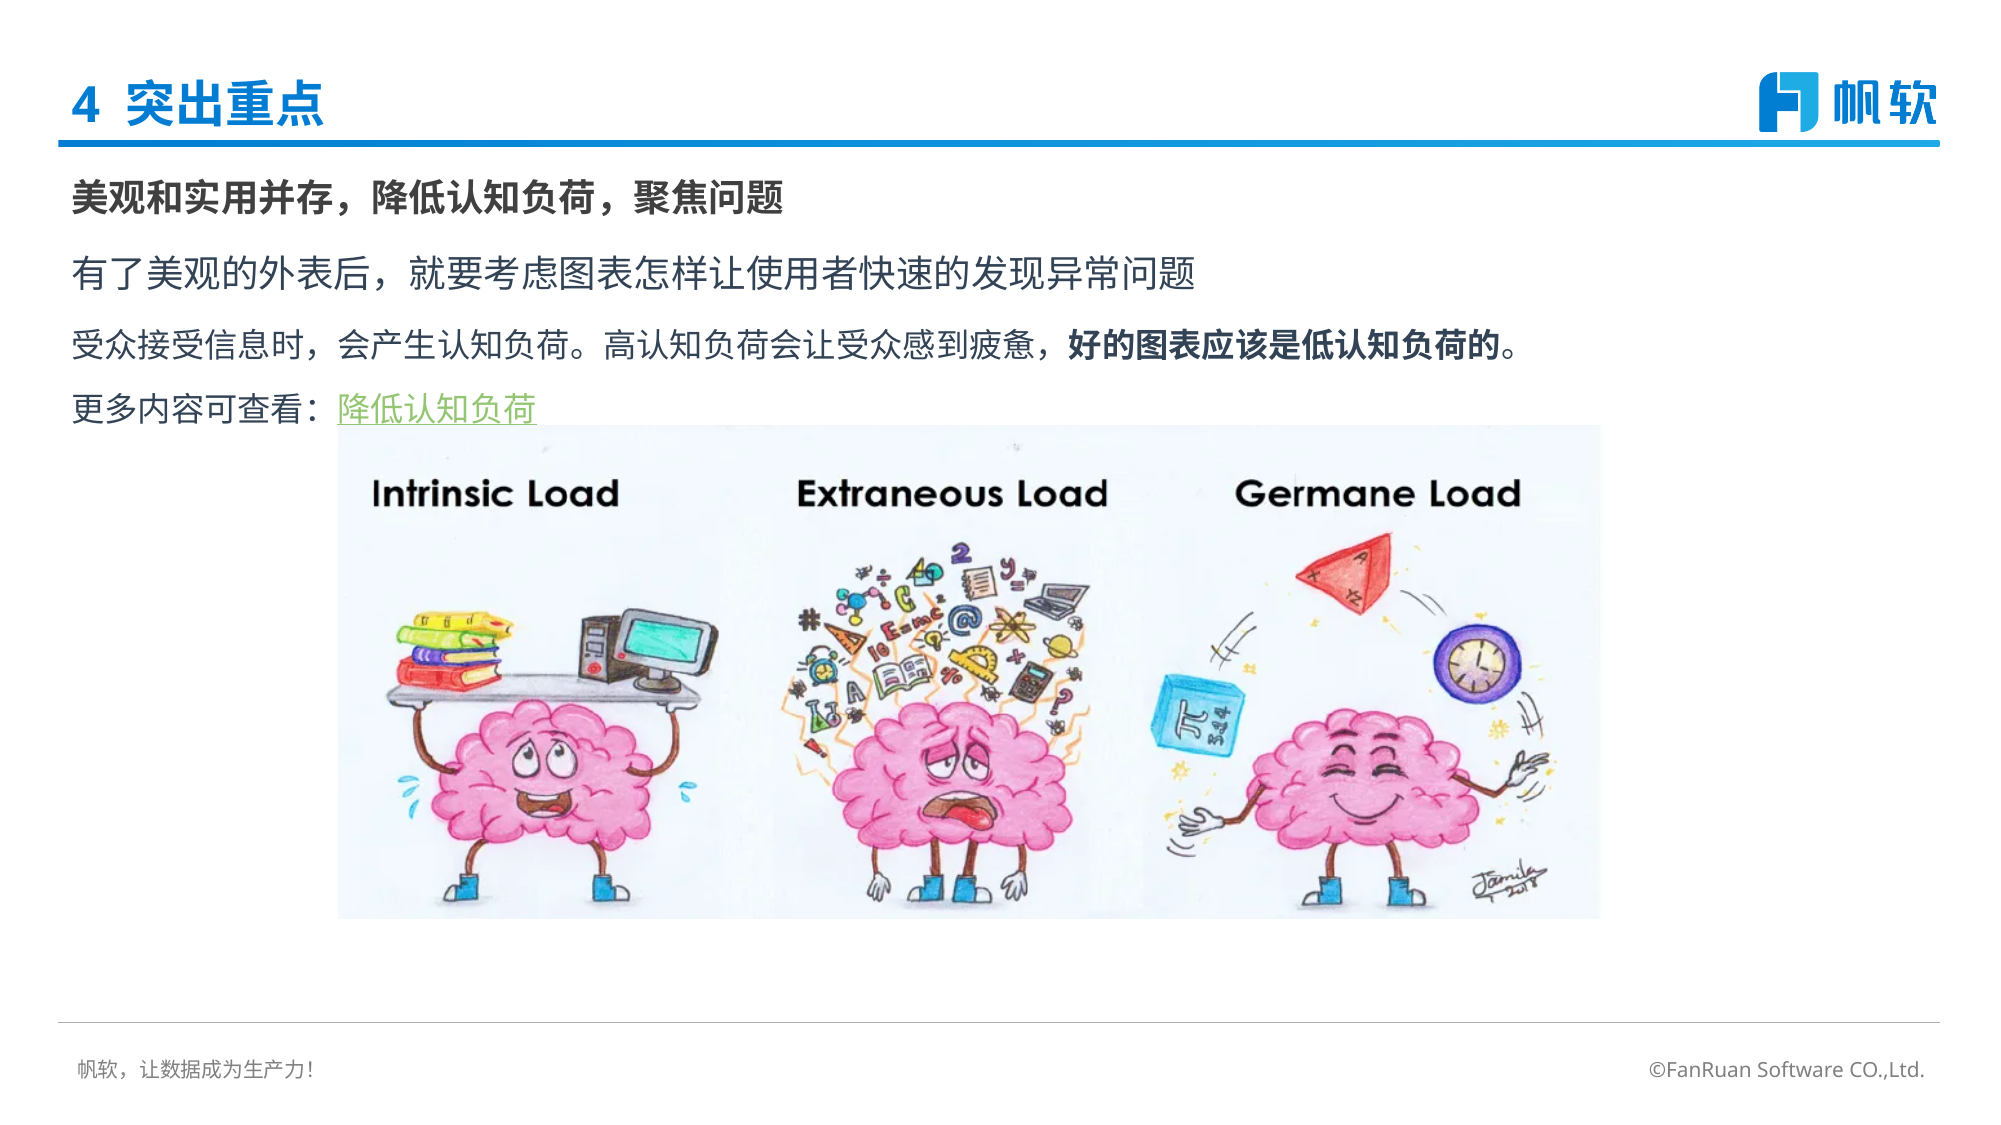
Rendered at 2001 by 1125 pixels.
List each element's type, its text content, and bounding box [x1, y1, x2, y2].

text_box 受众接受信息时，会产生认知负荷。高认知负荷会让受众感到疲惫，好的图表应该是低认知负荷的。 更多内容可查看：降低认知负荷 [56, 296, 1869, 444]
text_box 美观和实用并存，降低认知负荷，聚焦问题 [56, 143, 1625, 220]
picture [1756, 56, 1939, 148]
text_box 有了美观的外表后，就要考虑图表怎样让使用者快速的发现异常问题 [56, 220, 1844, 296]
picture [336, 425, 1603, 919]
title 4 突出重点 [56, 70, 1696, 142]
